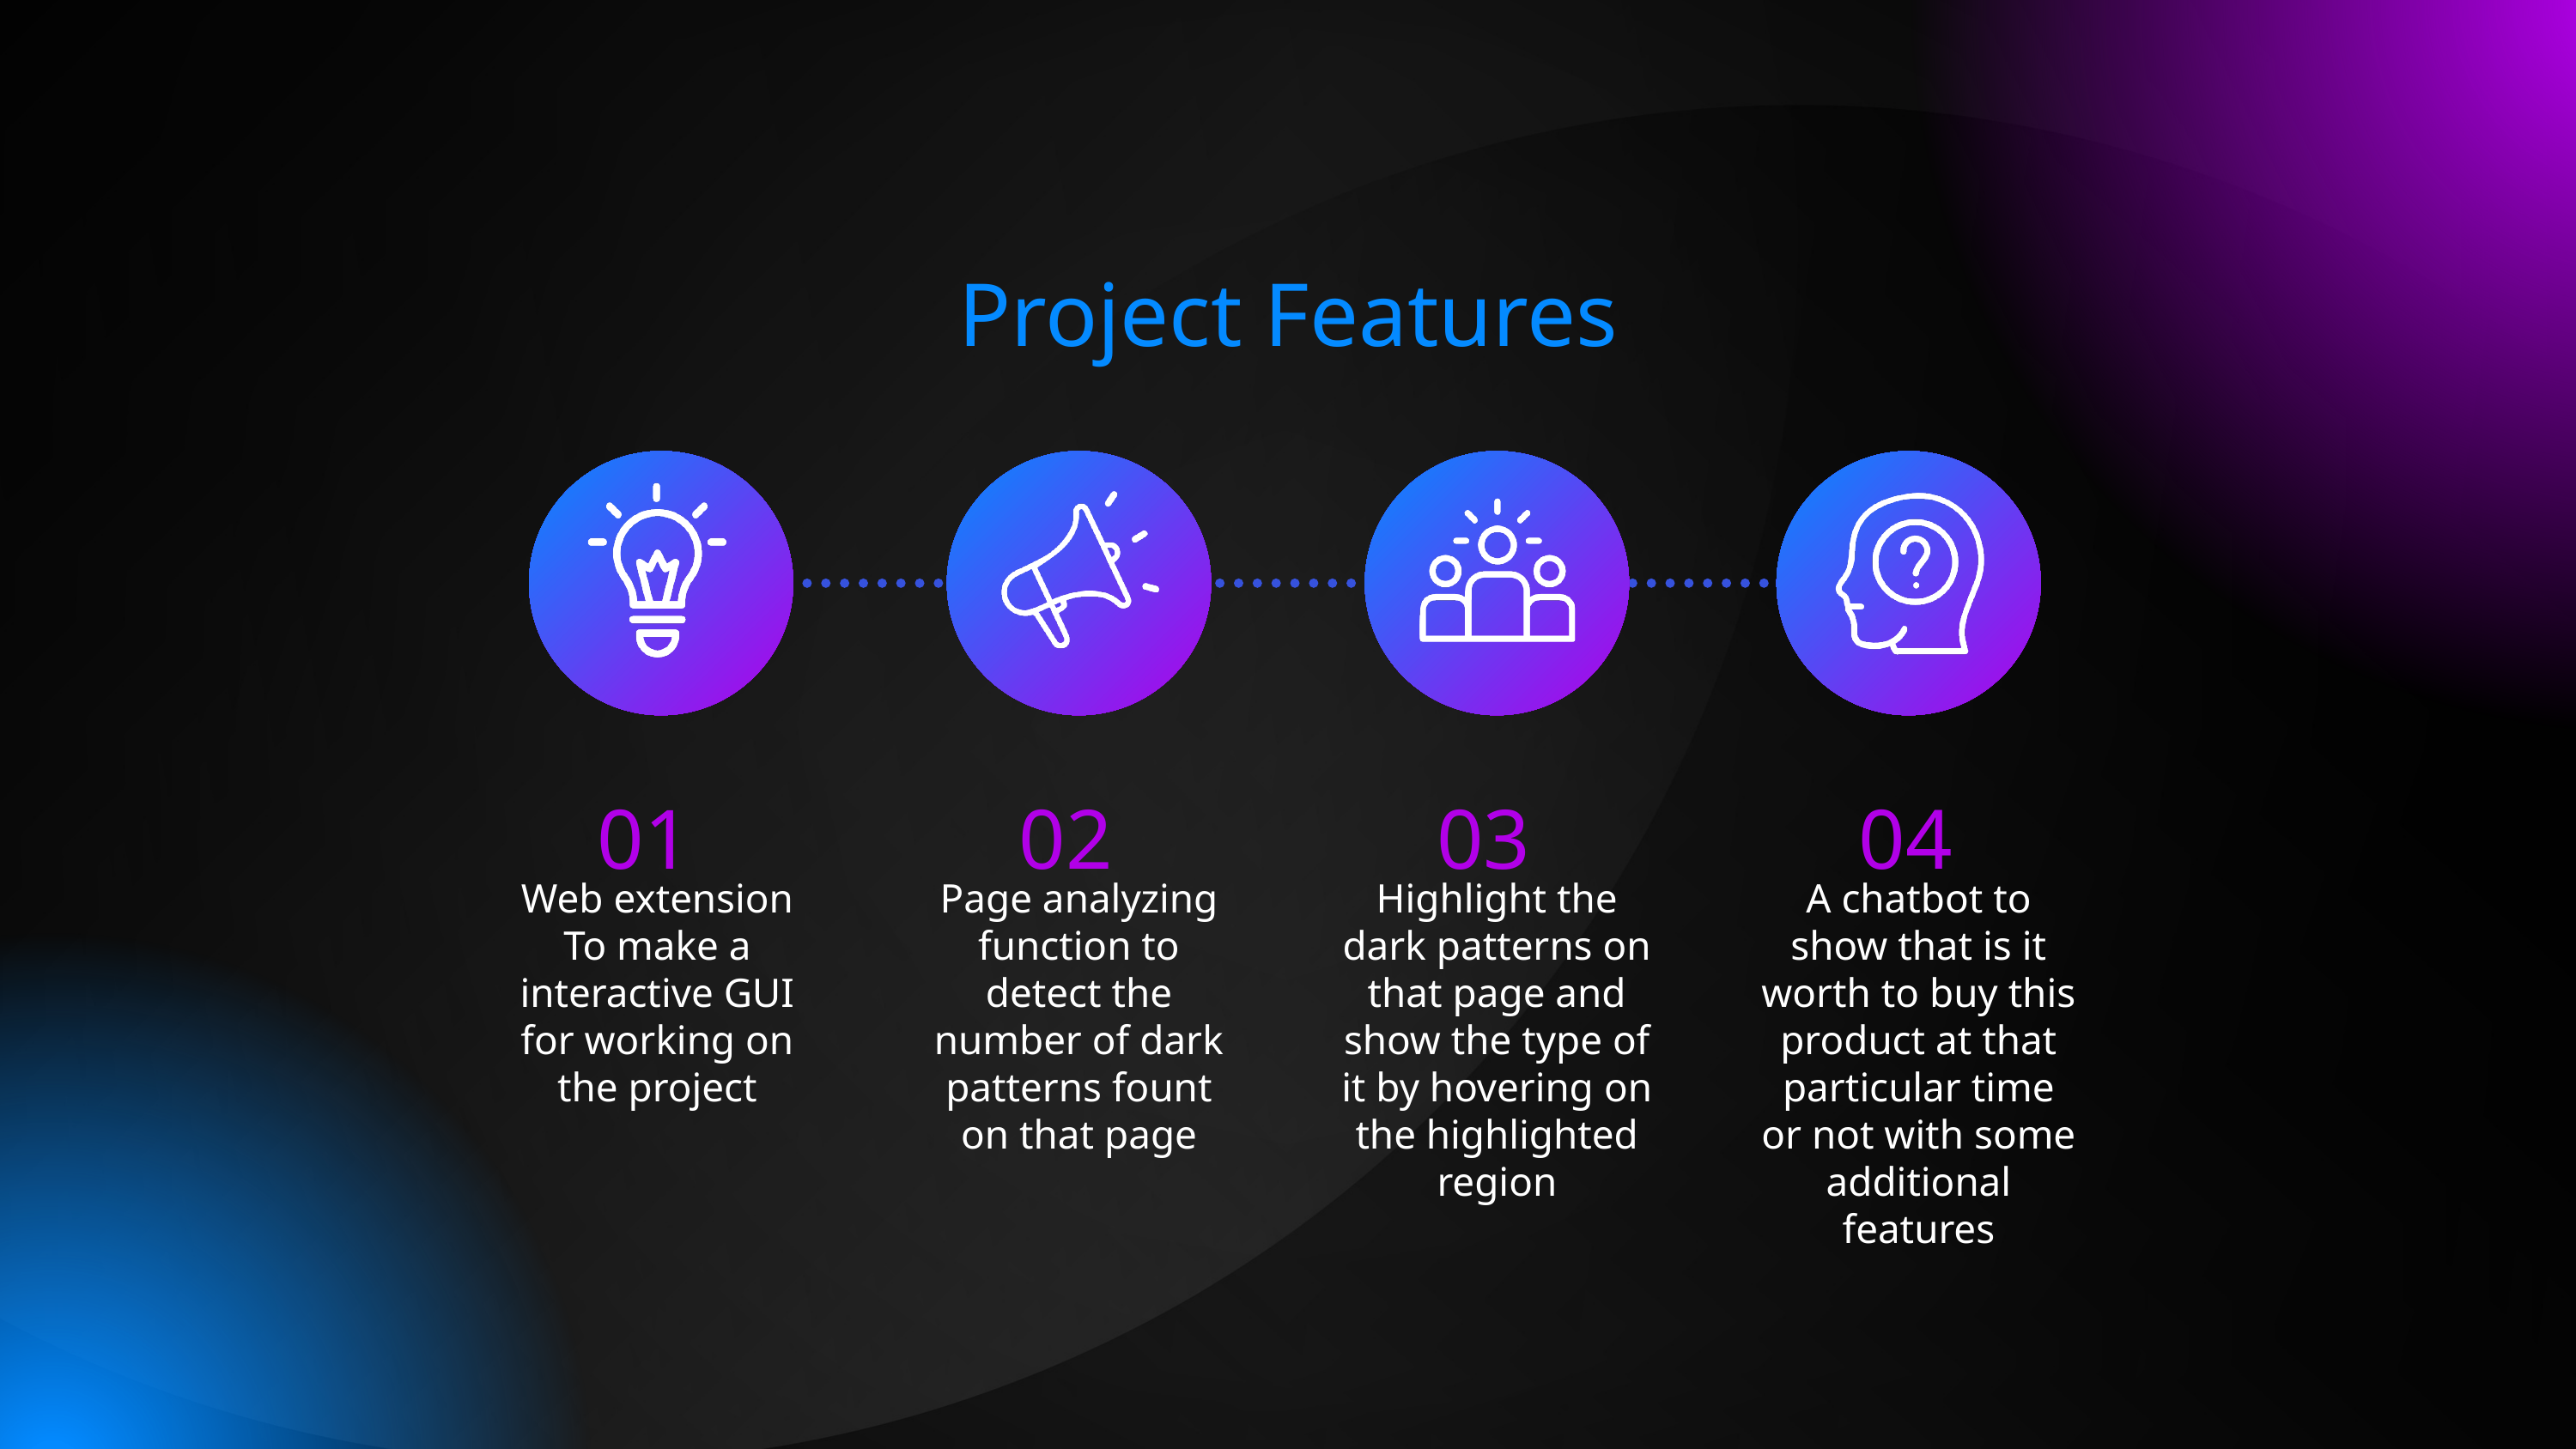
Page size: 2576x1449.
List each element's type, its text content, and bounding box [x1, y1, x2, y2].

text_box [528, 451, 794, 716]
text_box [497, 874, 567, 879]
text_box A chatbot to show that is it worth to buy this product at that particular time or not with some additional features [1759, 874, 2079, 1252]
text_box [1597, 451, 2041, 716]
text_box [1364, 451, 1595, 716]
text_box [0, 879, 645, 1449]
text_box Project Features [681, 242, 1837, 364]
text_box Page analyzing function to detect the number of dark patterns fount on that page [919, 874, 1239, 1157]
text_box 01 [567, 771, 721, 886]
text_box 03 [1406, 771, 1561, 886]
text_box 02 [988, 771, 1144, 886]
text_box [946, 451, 1212, 716]
text_box Highlight the dark patterns on that page and show the type of it by hovering on the highlighted region [1337, 874, 1657, 1205]
text_box [0, 0, 2576, 1449]
text_box 04 [1828, 771, 1983, 886]
text_box [1837, 0, 2576, 806]
text_box Web extension To make a interactive GUI for working on the project [645, 874, 817, 1111]
